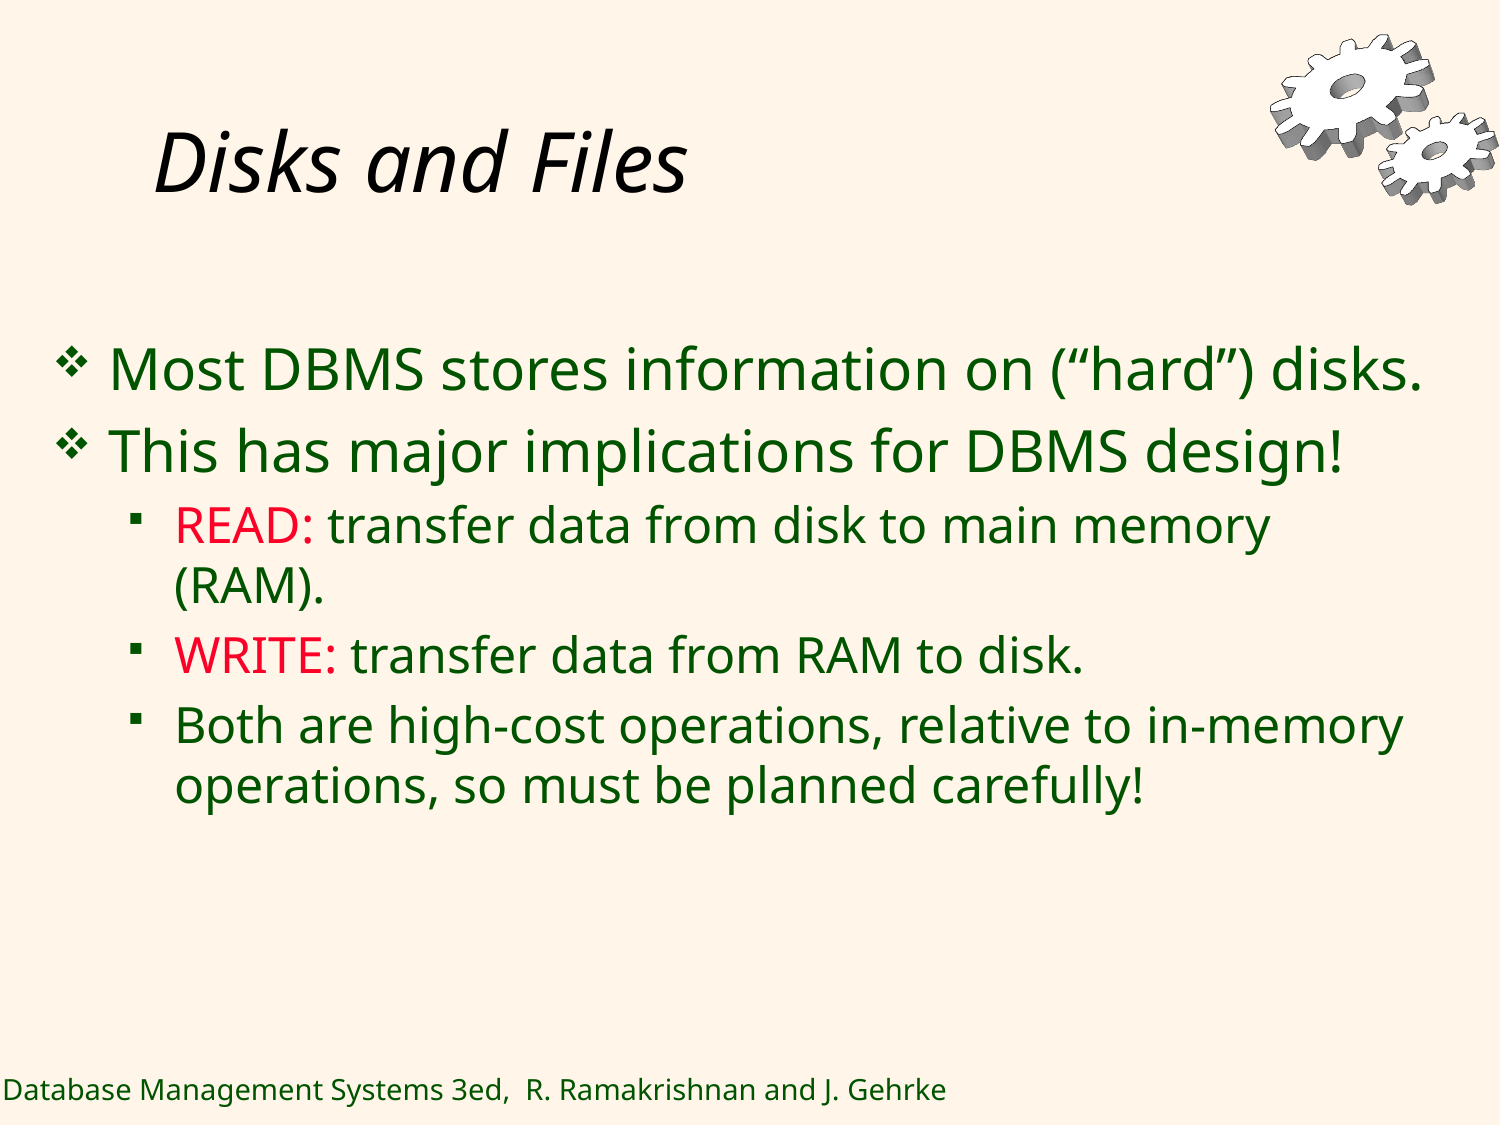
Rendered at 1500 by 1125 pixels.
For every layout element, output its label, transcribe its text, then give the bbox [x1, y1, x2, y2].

text_box [512, 1024, 988, 1100]
text_box [112, 1024, 425, 1100]
title Disks and Files [137, 68, 1413, 251]
list Most DBMS stores information on (“hard”) disks. This has major implications for DBMS design! READ: transfer data from disk to main memory (RAM). WRITE: transfer data from RAM to disk. Both are high-cost operations, relative to in-memory operations, so must be planned carefully! [37, 324, 1451, 994]
